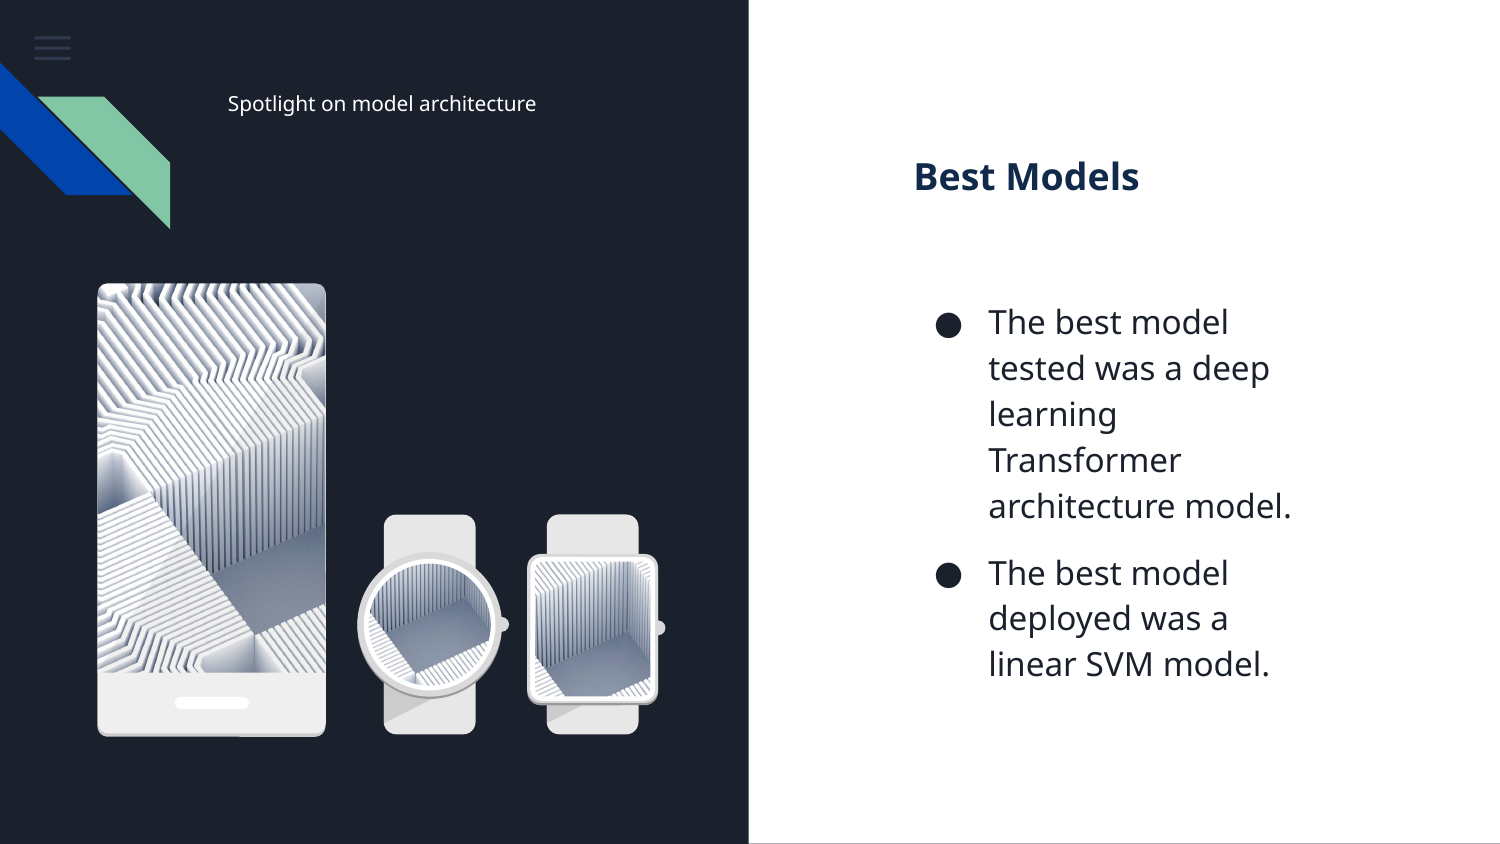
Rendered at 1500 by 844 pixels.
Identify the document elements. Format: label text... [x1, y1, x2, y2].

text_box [97, 679, 326, 738]
title Best Models [898, 85, 1332, 259]
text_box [383, 514, 476, 550]
picture [365, 560, 494, 689]
title Spotlight on model architecture [212, 75, 706, 160]
picture [97, 283, 326, 673]
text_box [357, 551, 510, 700]
list The best model tested was a deep learning Transformer architecture model. The best model deployed was a linear SVM model. [898, 280, 1332, 673]
picture [532, 559, 654, 699]
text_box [383, 709, 476, 735]
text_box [526, 514, 666, 735]
